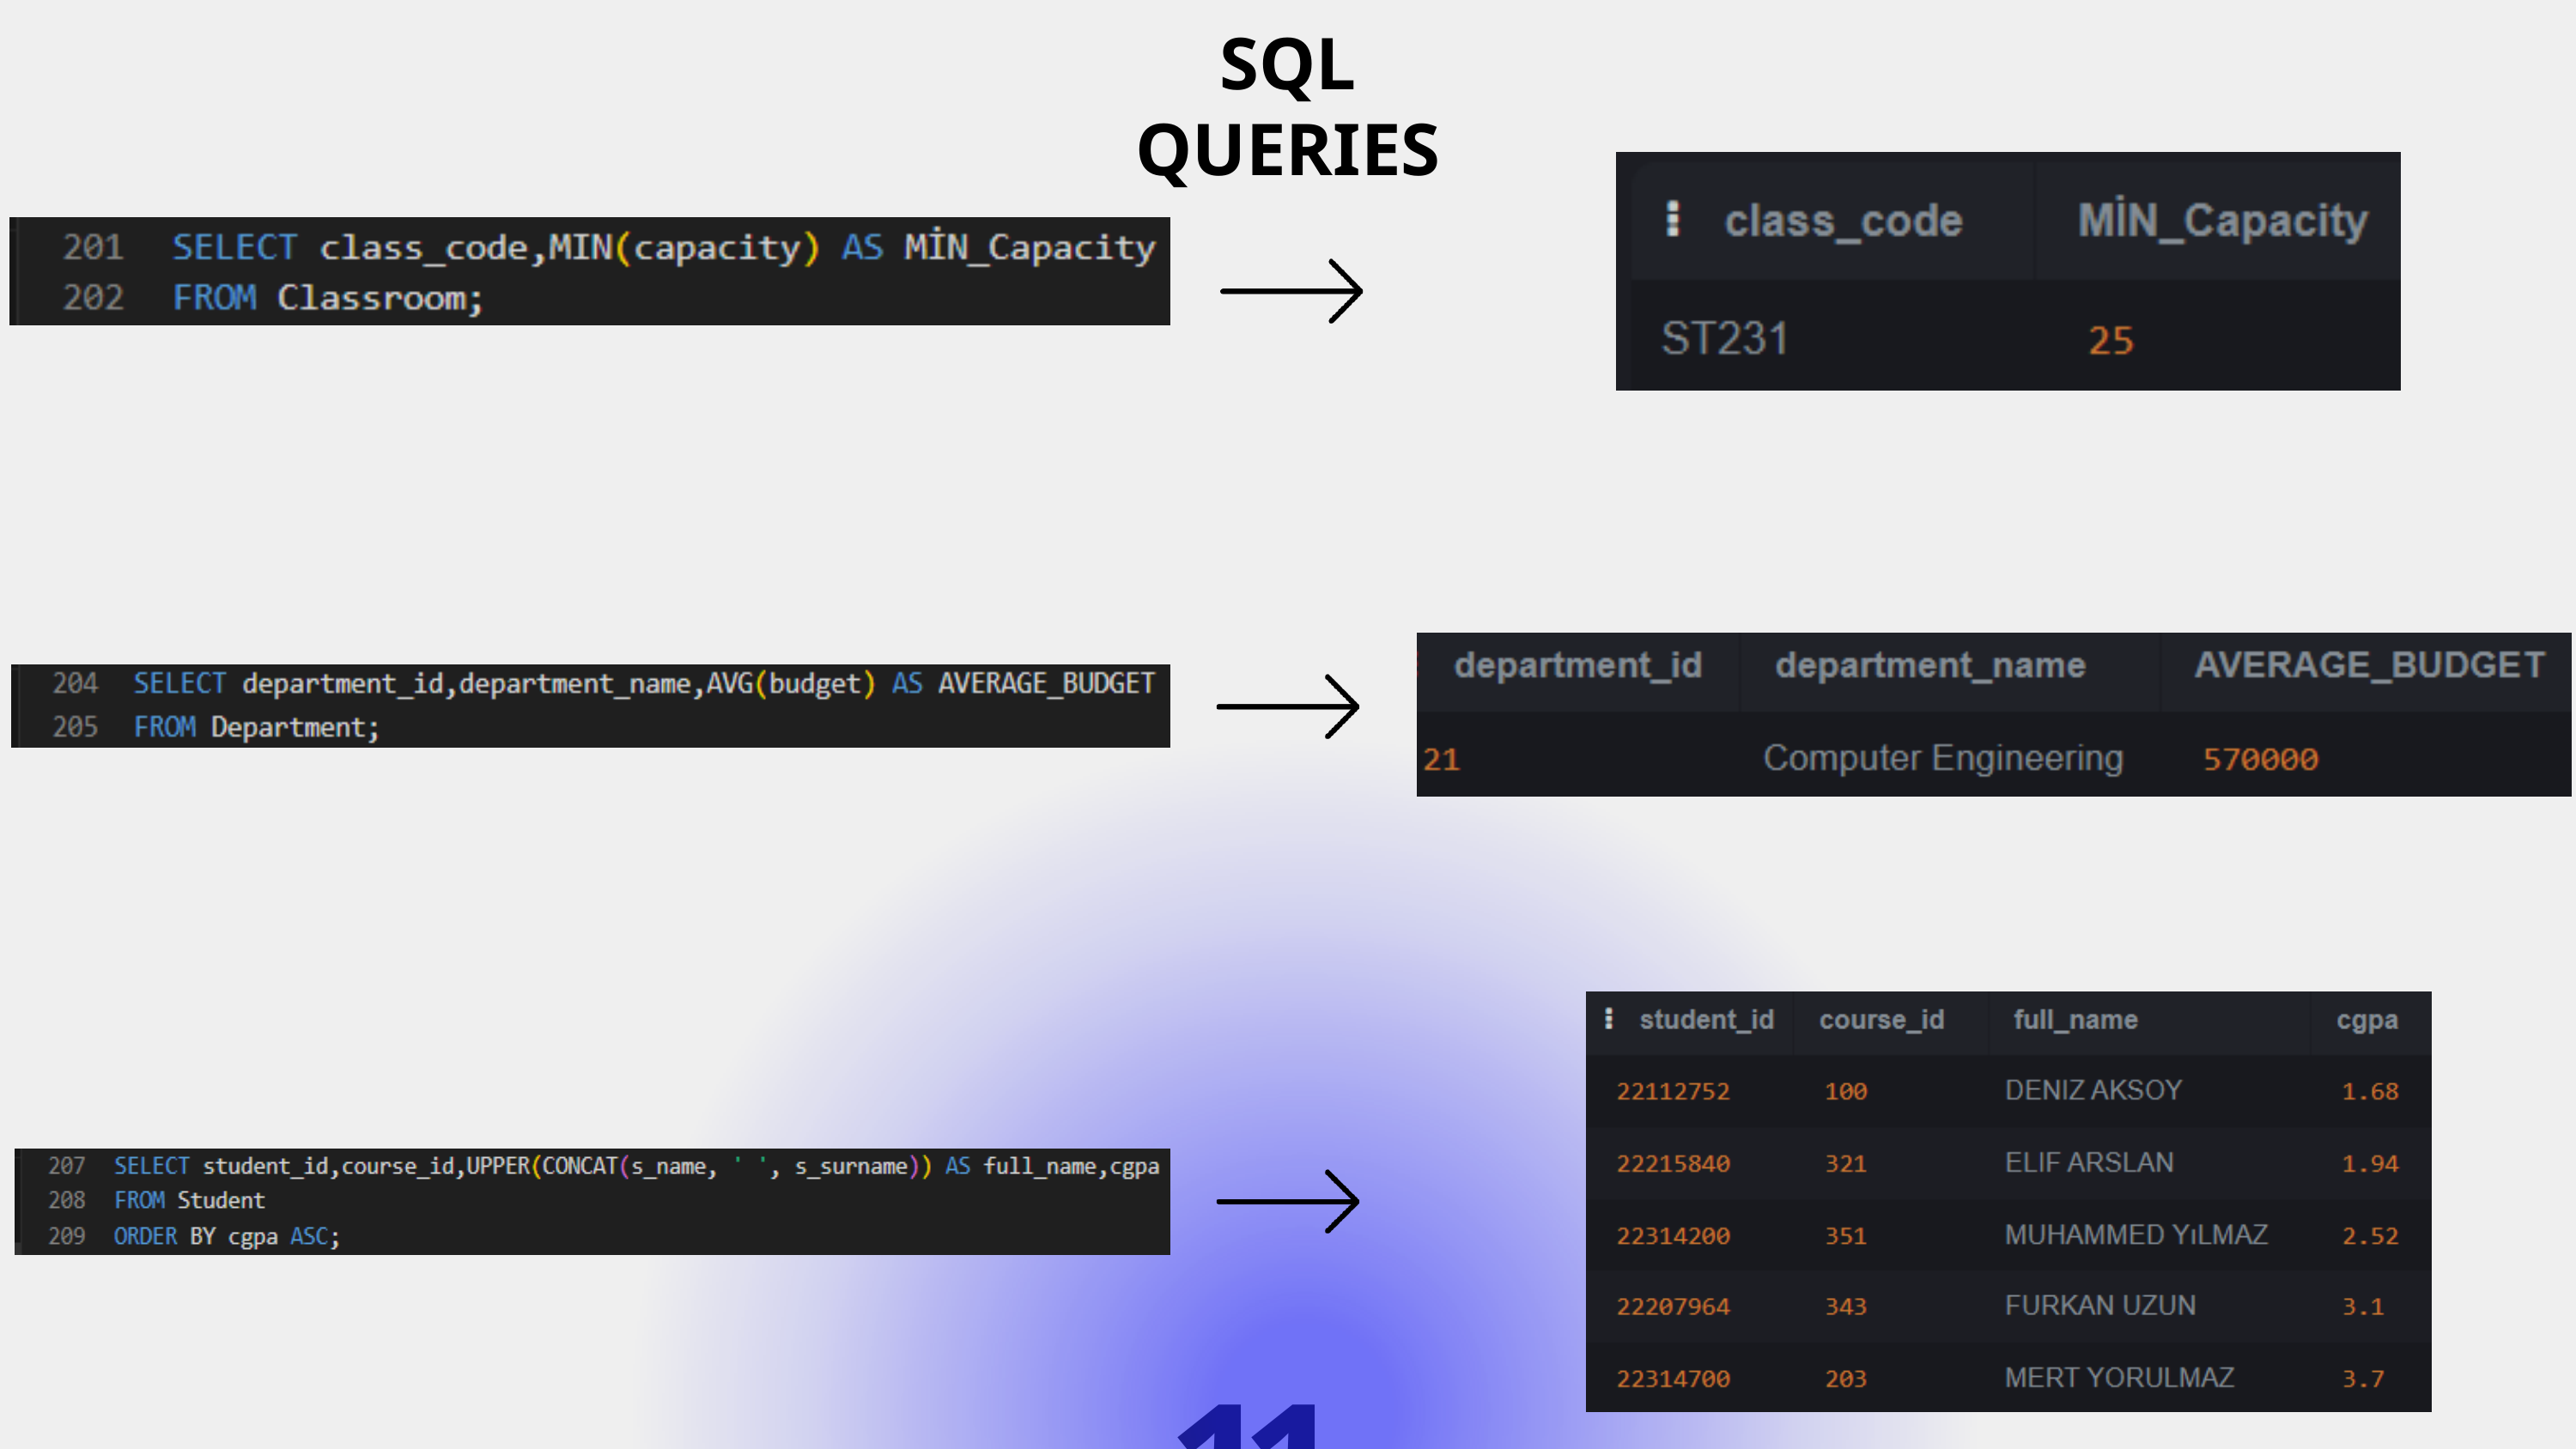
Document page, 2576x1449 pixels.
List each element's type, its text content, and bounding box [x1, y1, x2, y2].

text_box [1220, 258, 1364, 324]
picture [9, 217, 1170, 325]
picture [14, 1148, 1170, 1255]
text_box SQL QUERIES [985, 18, 1591, 191]
picture [1586, 991, 2432, 1412]
text_box [630, 737, 1981, 1449]
text_box [1216, 1169, 1360, 1234]
text_box [1216, 674, 1360, 739]
picture [1616, 152, 2402, 391]
picture [1416, 633, 2573, 797]
picture [11, 664, 1170, 748]
